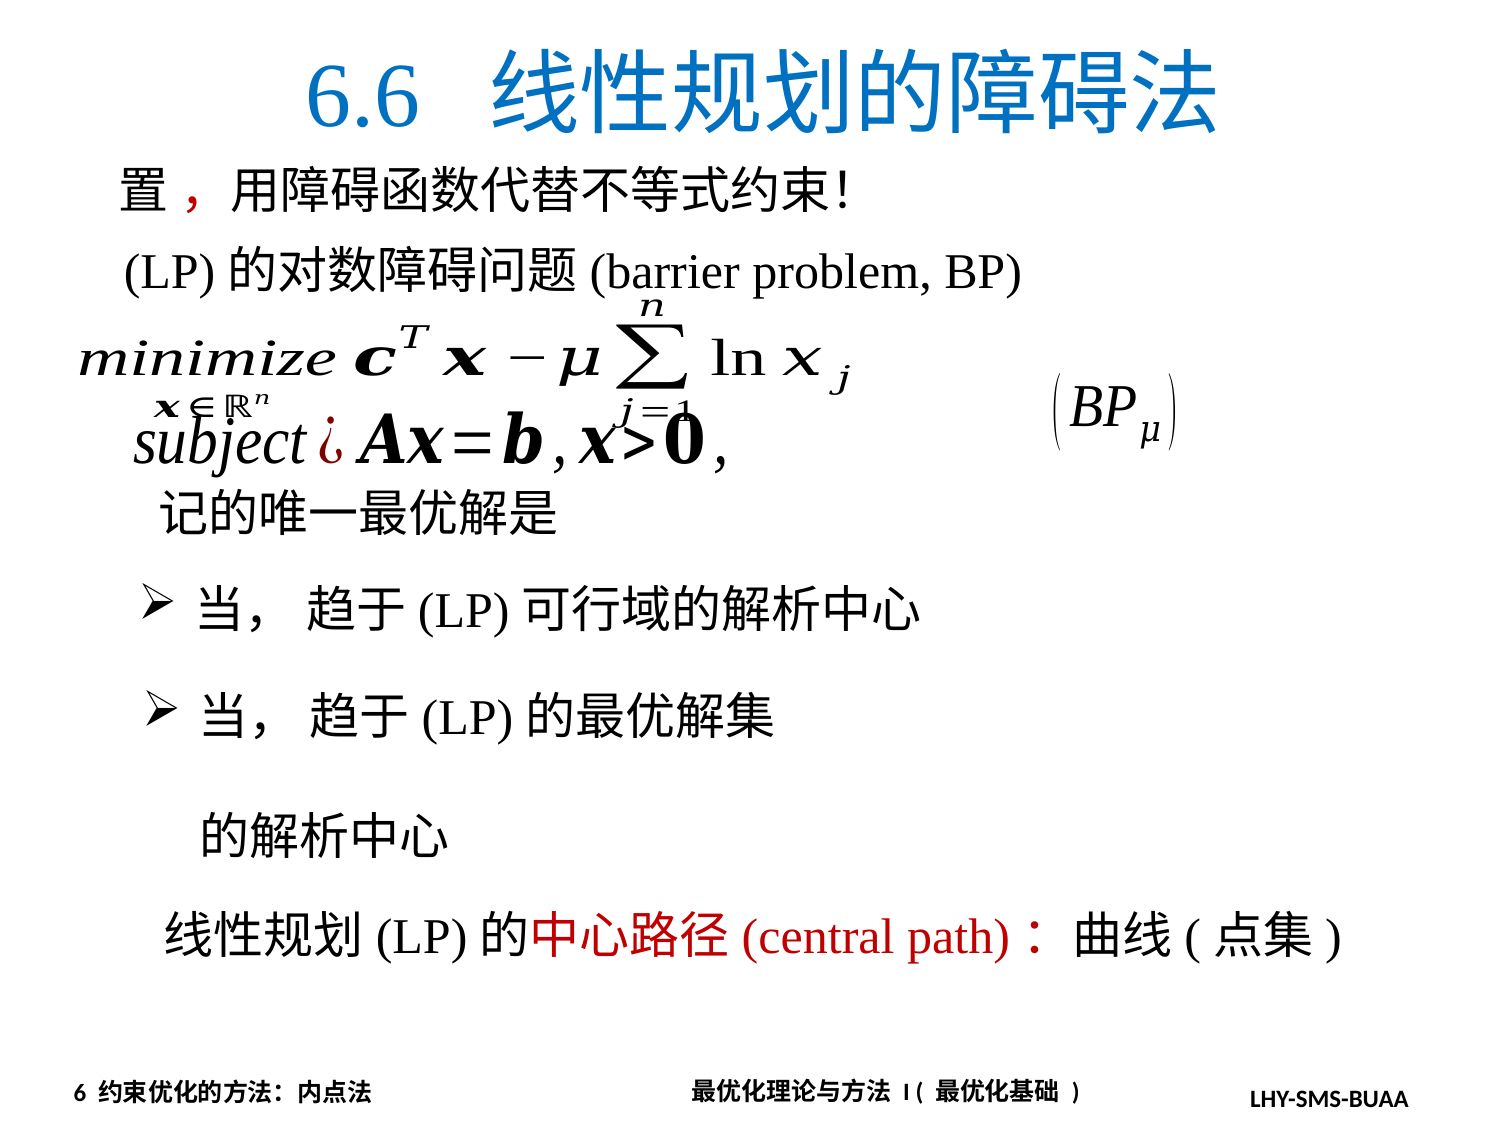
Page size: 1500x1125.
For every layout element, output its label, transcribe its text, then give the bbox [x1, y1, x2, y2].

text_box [76, 230, 1369, 428]
text_box 6.6 线性规划的障碍法 [73, 26, 1455, 152]
